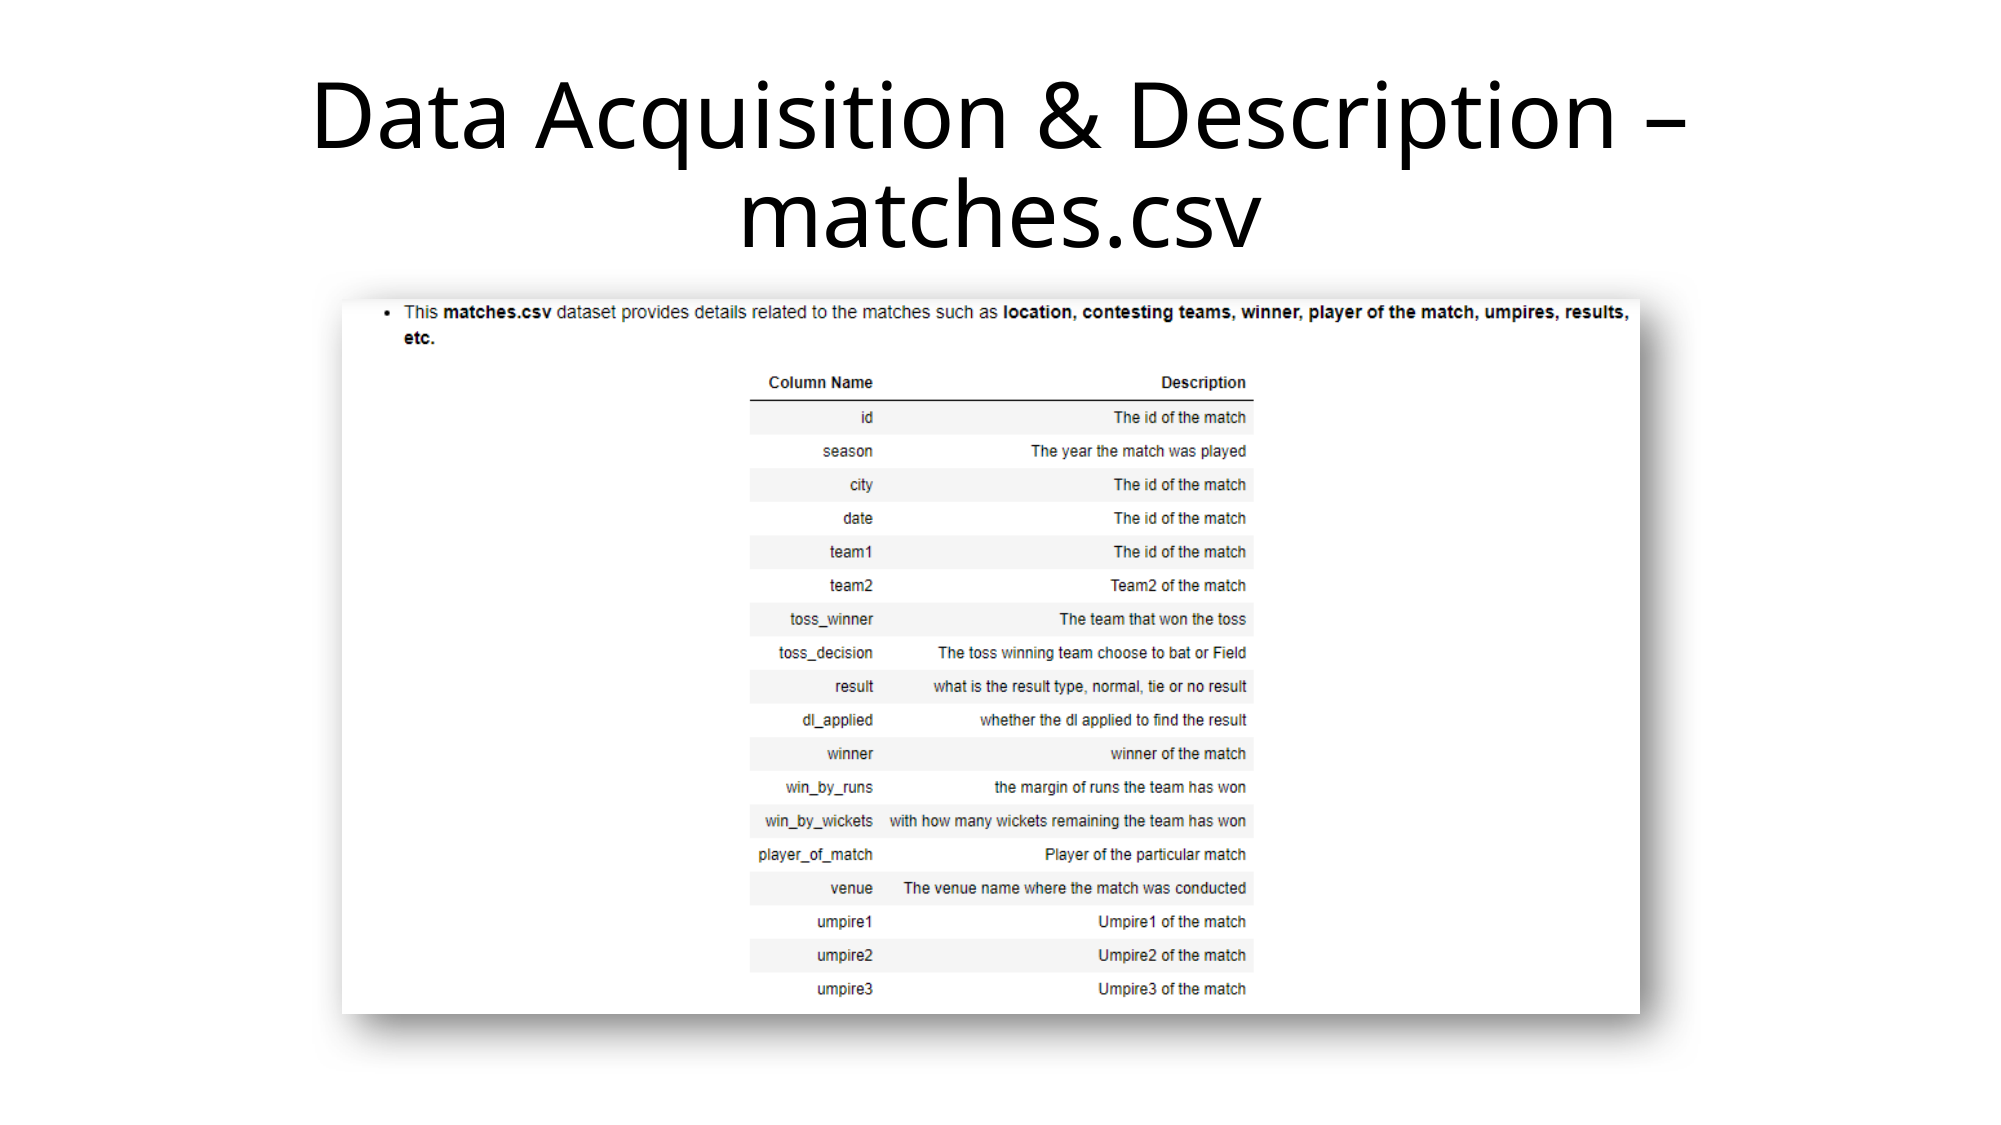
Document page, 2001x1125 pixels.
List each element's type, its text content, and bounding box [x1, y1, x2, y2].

title Data Acquisition & Description – matches.csv [137, 59, 1863, 278]
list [342, 299, 1640, 1014]
